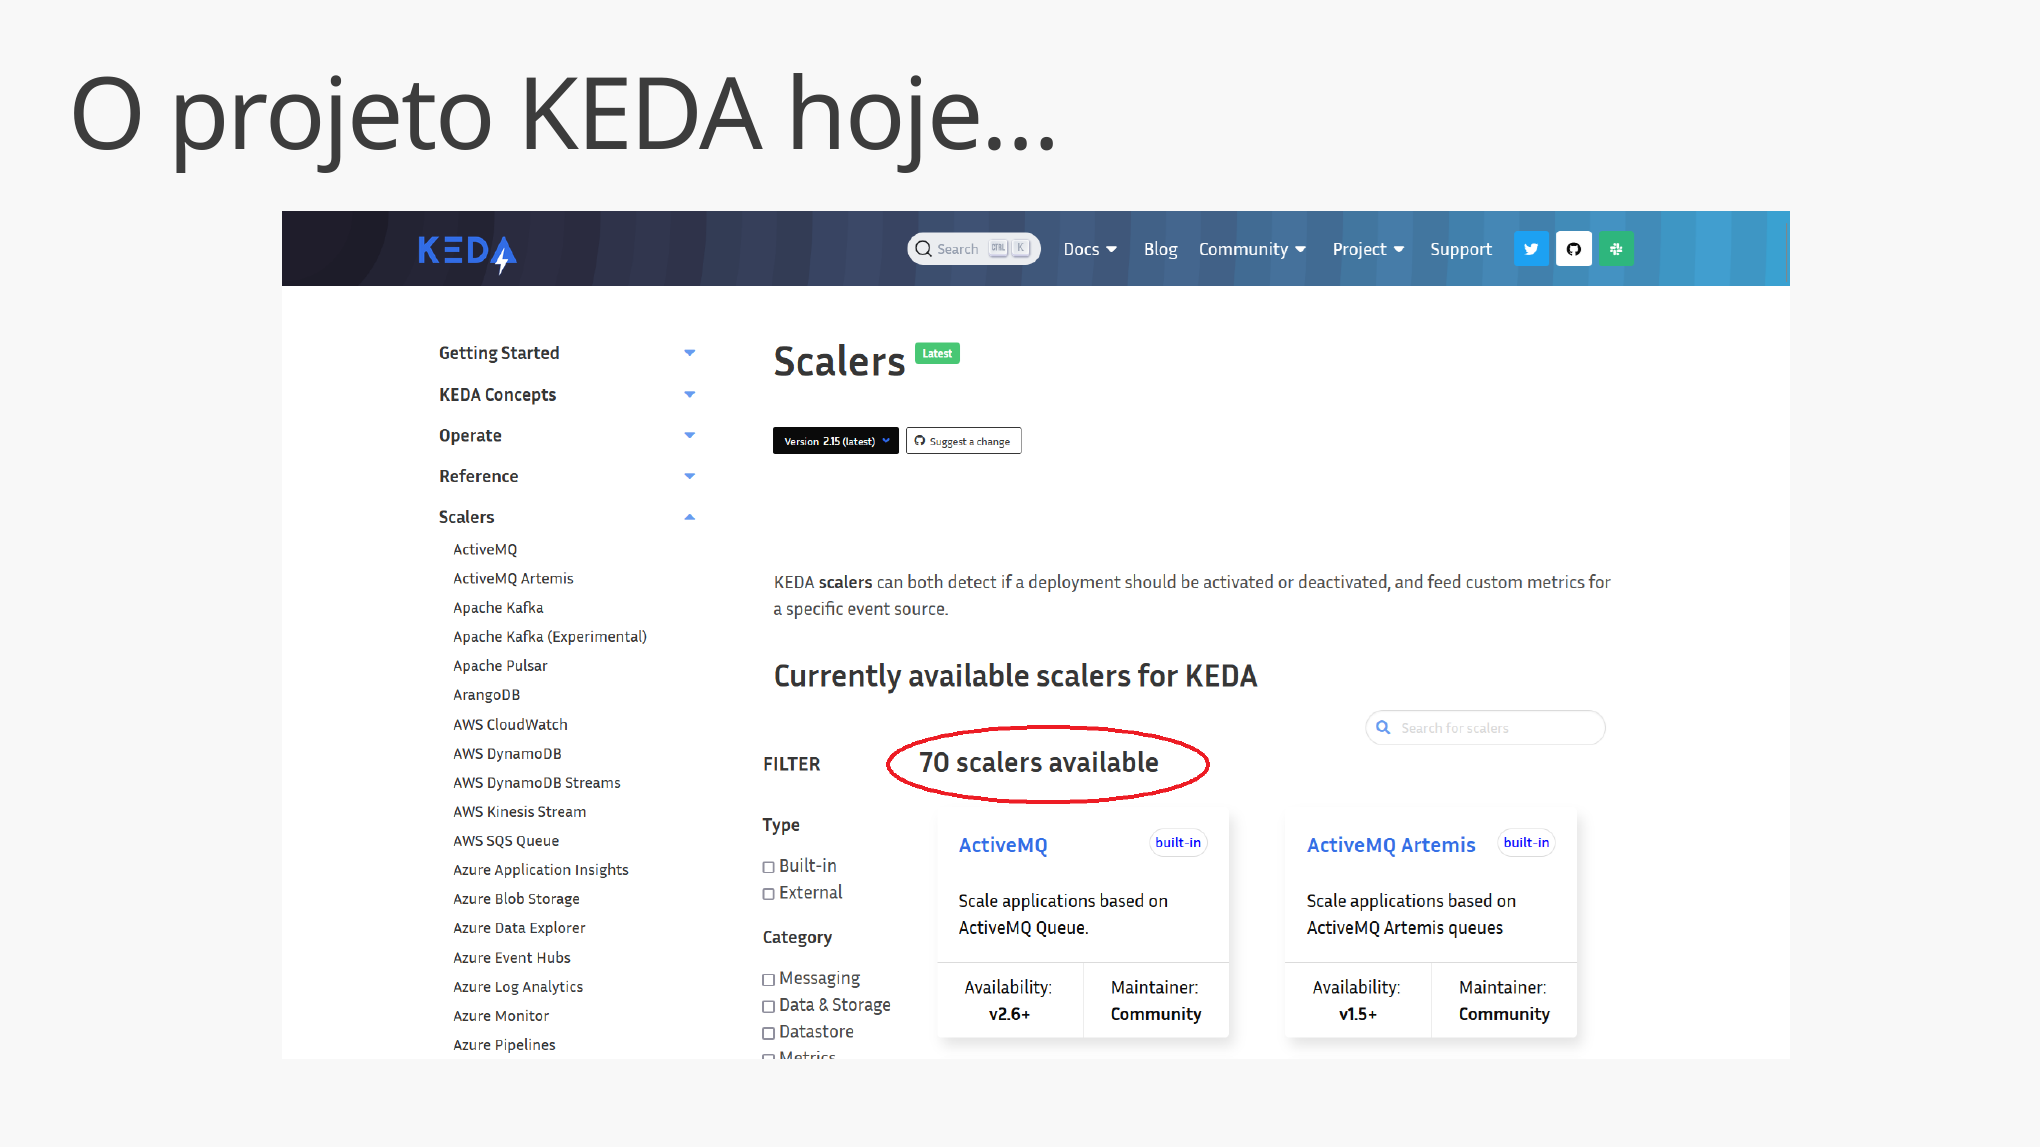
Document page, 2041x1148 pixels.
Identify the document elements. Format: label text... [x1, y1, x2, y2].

picture [282, 210, 1791, 1060]
title O projeto KEDA hoje… [45, 48, 1996, 199]
